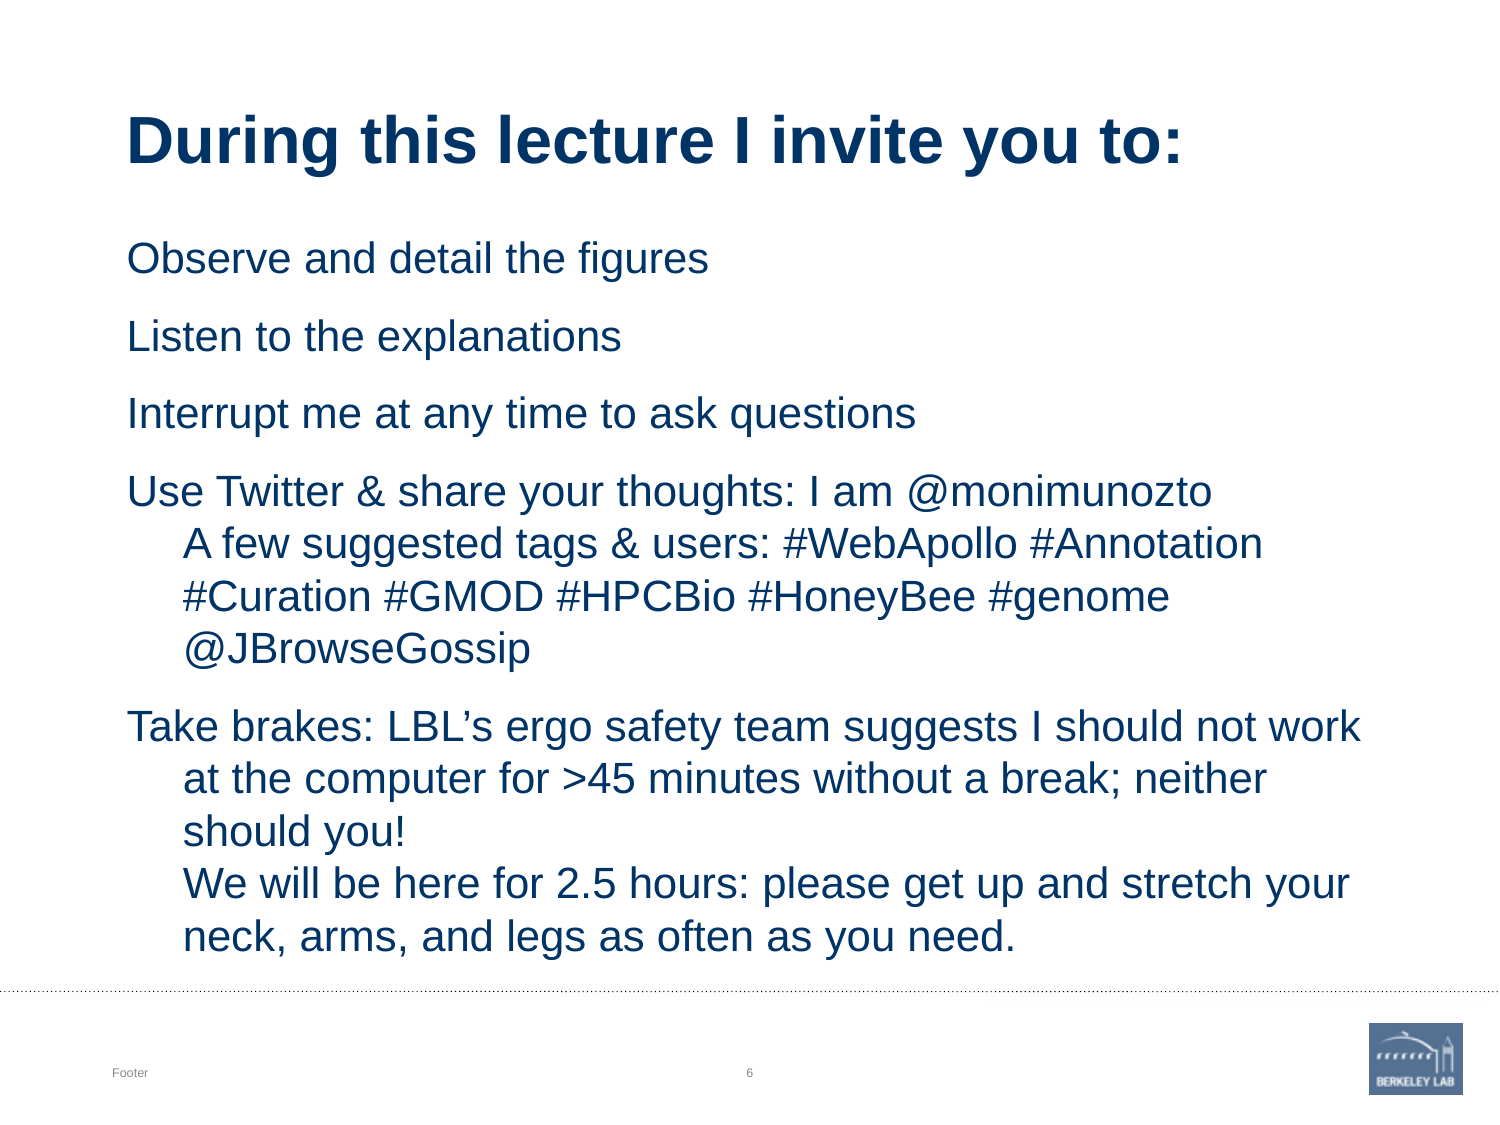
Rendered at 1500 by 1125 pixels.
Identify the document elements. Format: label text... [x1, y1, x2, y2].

list Observe and detail the figures Listen to the explanations Interrupt me at any time to ask questions Use Twitter & share your thoughts: I am @monimunozto A few suggested tags & users: #WebApollo #Annotation #Curation #GMOD #HPCBio #HoneyBee #genome @JBrowseGossip Take brakes: LBL’s ergo safety team suggests I should not work at the computer for >45 minutes without a break; neither should you! We will be here for 2.5 hours: please get up and stretch your neck, arms, and legs as often as you need. [111, 222, 1389, 968]
picture [1369, 1023, 1463, 1095]
title During this lecture I invite you to: [111, 42, 1389, 222]
footer Footer [97, 1042, 573, 1103]
slide_number 6 [575, 1042, 925, 1103]
